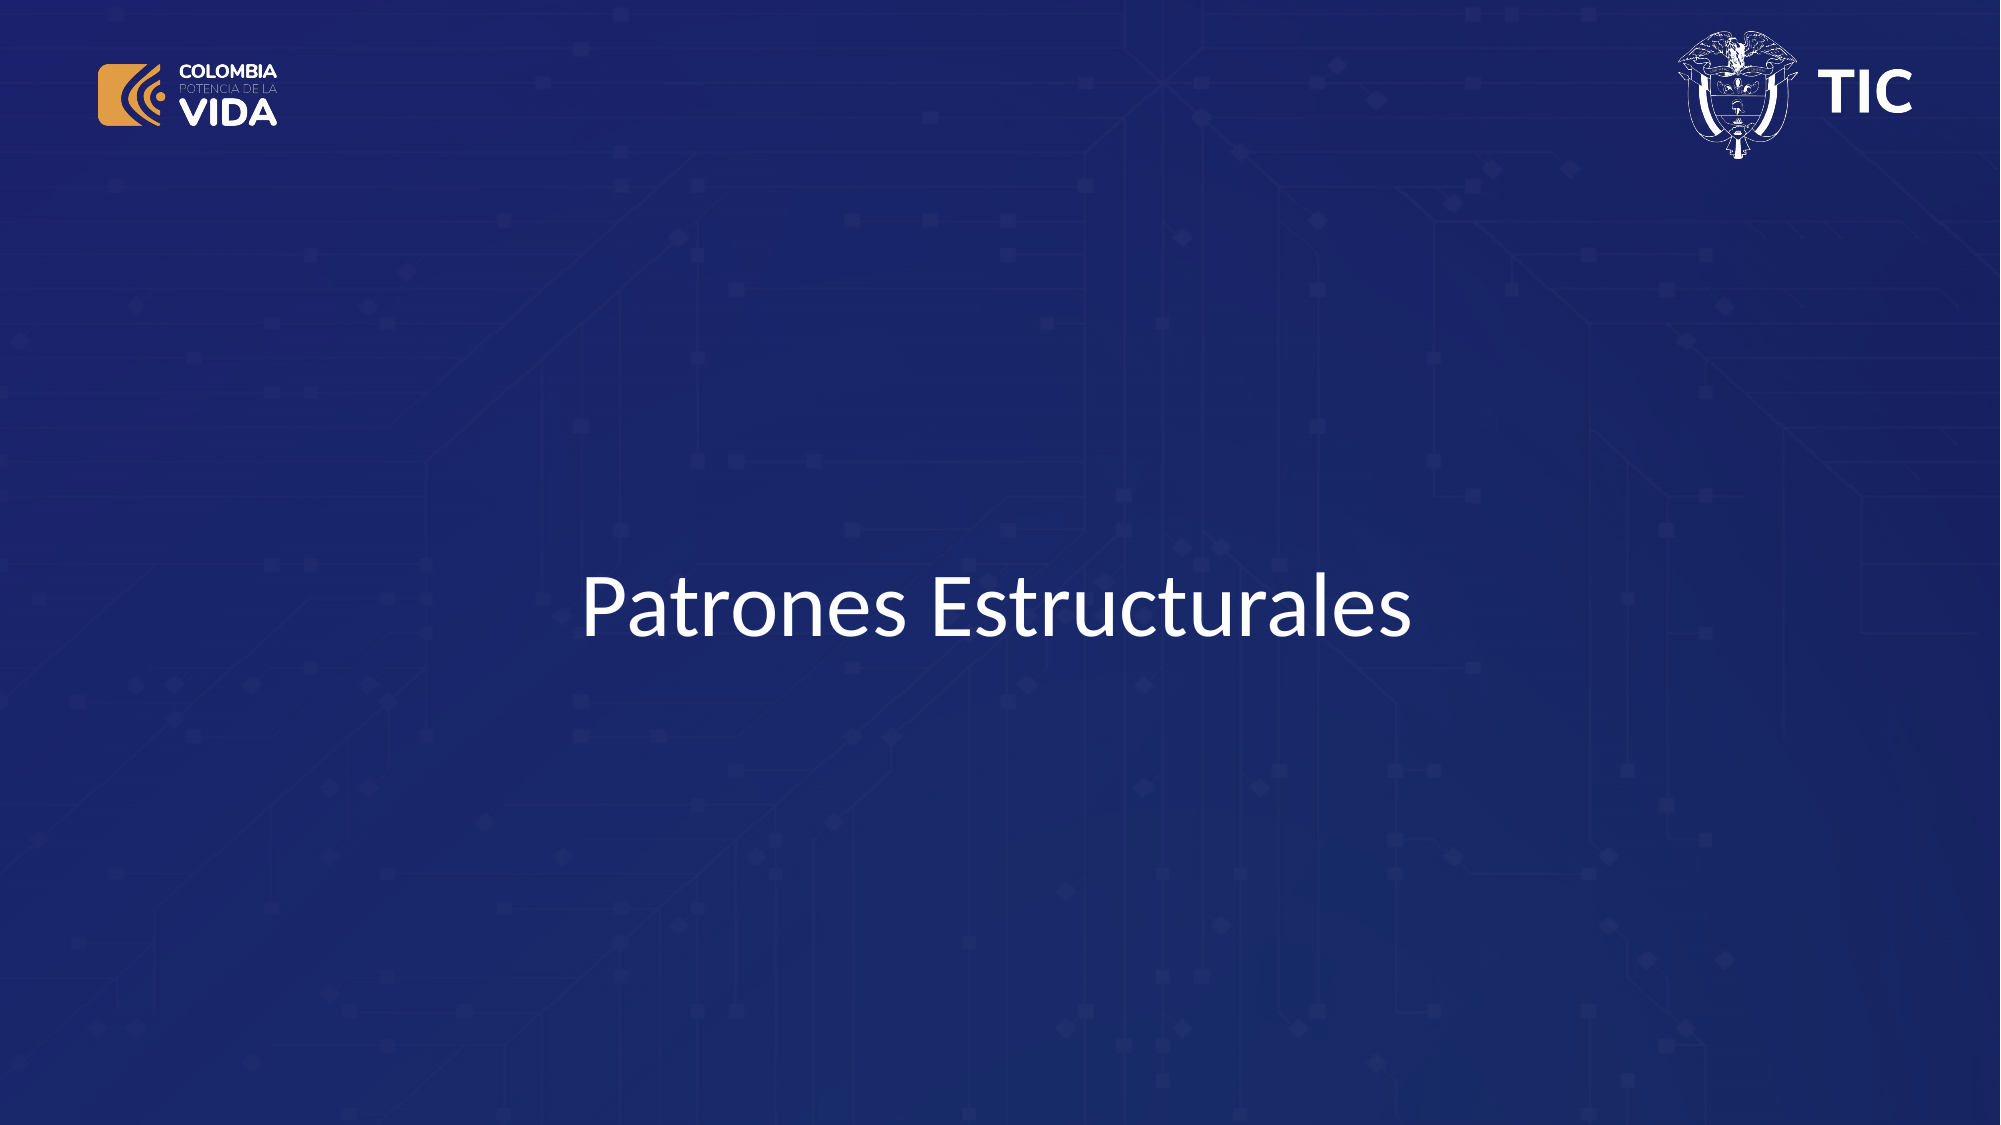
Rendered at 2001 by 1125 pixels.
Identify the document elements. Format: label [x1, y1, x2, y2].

text_box [0, 0, 2000, 1125]
picture [98, 63, 277, 126]
picture [1678, 31, 1912, 159]
